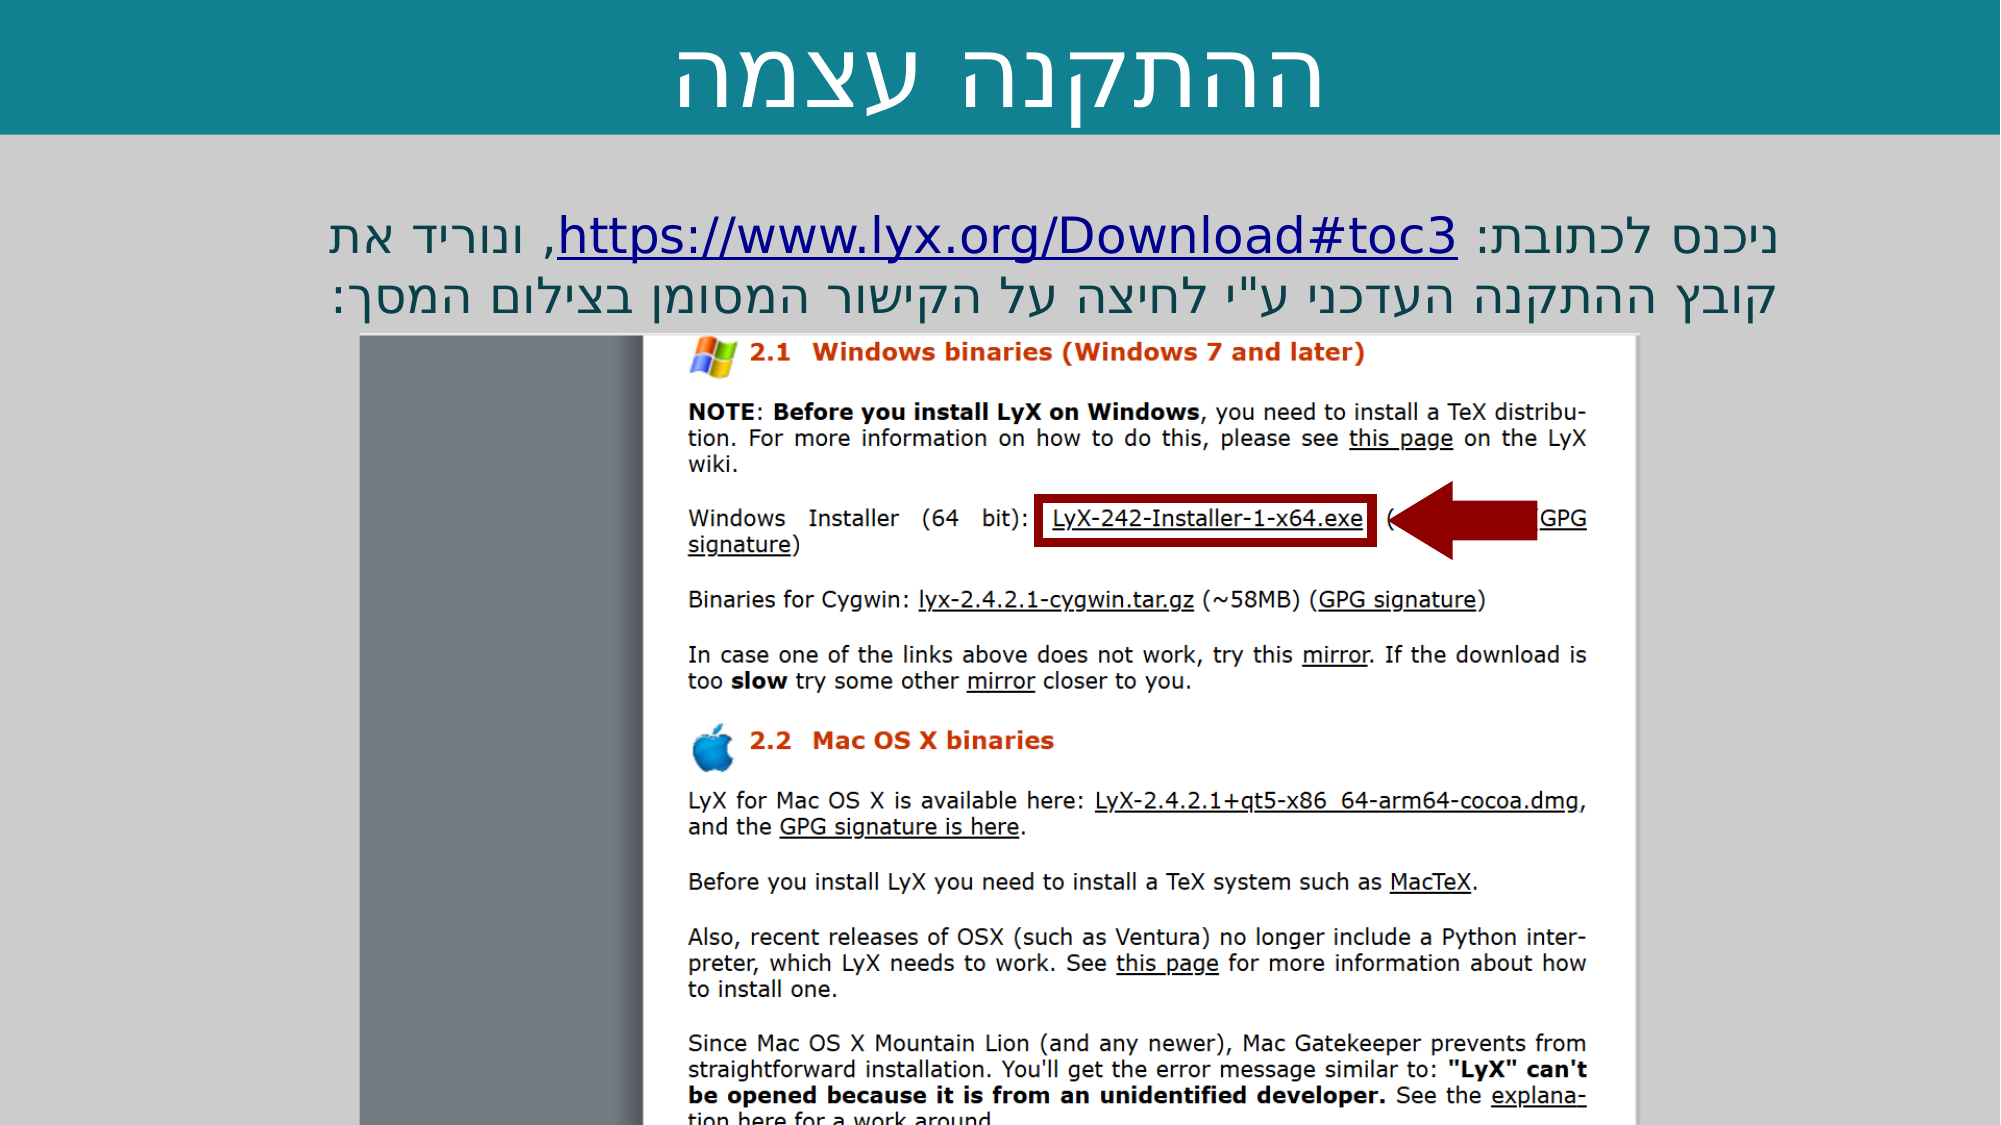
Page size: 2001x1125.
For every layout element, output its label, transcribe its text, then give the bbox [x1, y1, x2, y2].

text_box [359, 333, 1641, 1125]
text_box ההתקנה עצמה [0, 0, 2000, 135]
text_box ניכנס לכתובת: https://www.lyx.org/Download#toc3, ונוריד את קובץ ההתקנה העדכני ע"י לחיצה על הקישור המסומן בצילום המסך: [205, 136, 1795, 331]
